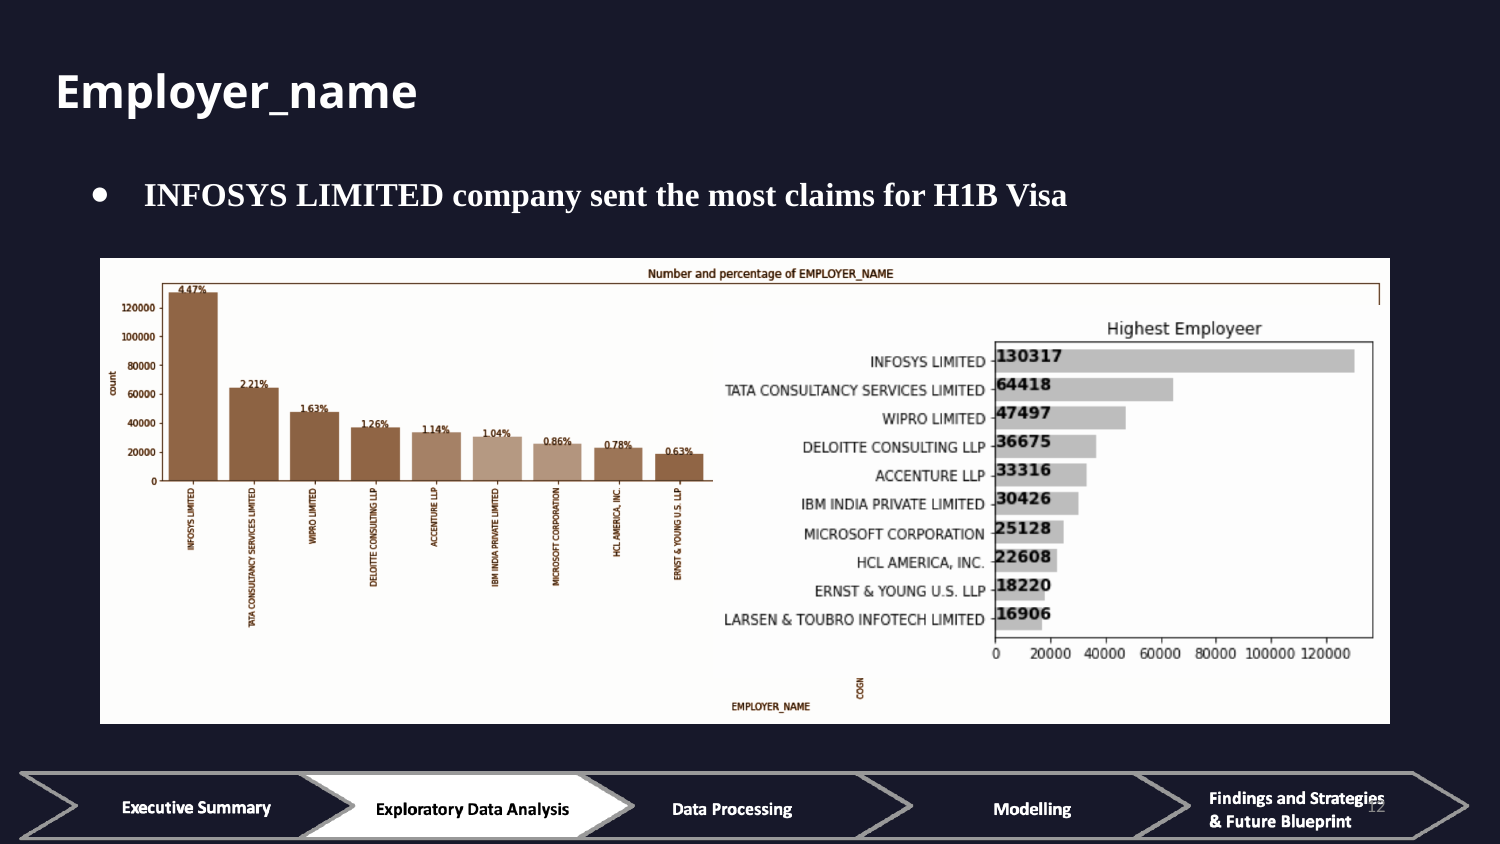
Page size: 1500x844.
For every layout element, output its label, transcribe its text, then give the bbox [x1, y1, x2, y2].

text_box Employer_name [43, 56, 581, 123]
picture [100, 258, 1390, 724]
picture [19, 769, 1471, 844]
text_box INFOSYS LIMITED company sent the most claims for H1B Visa [53, 158, 1436, 270]
